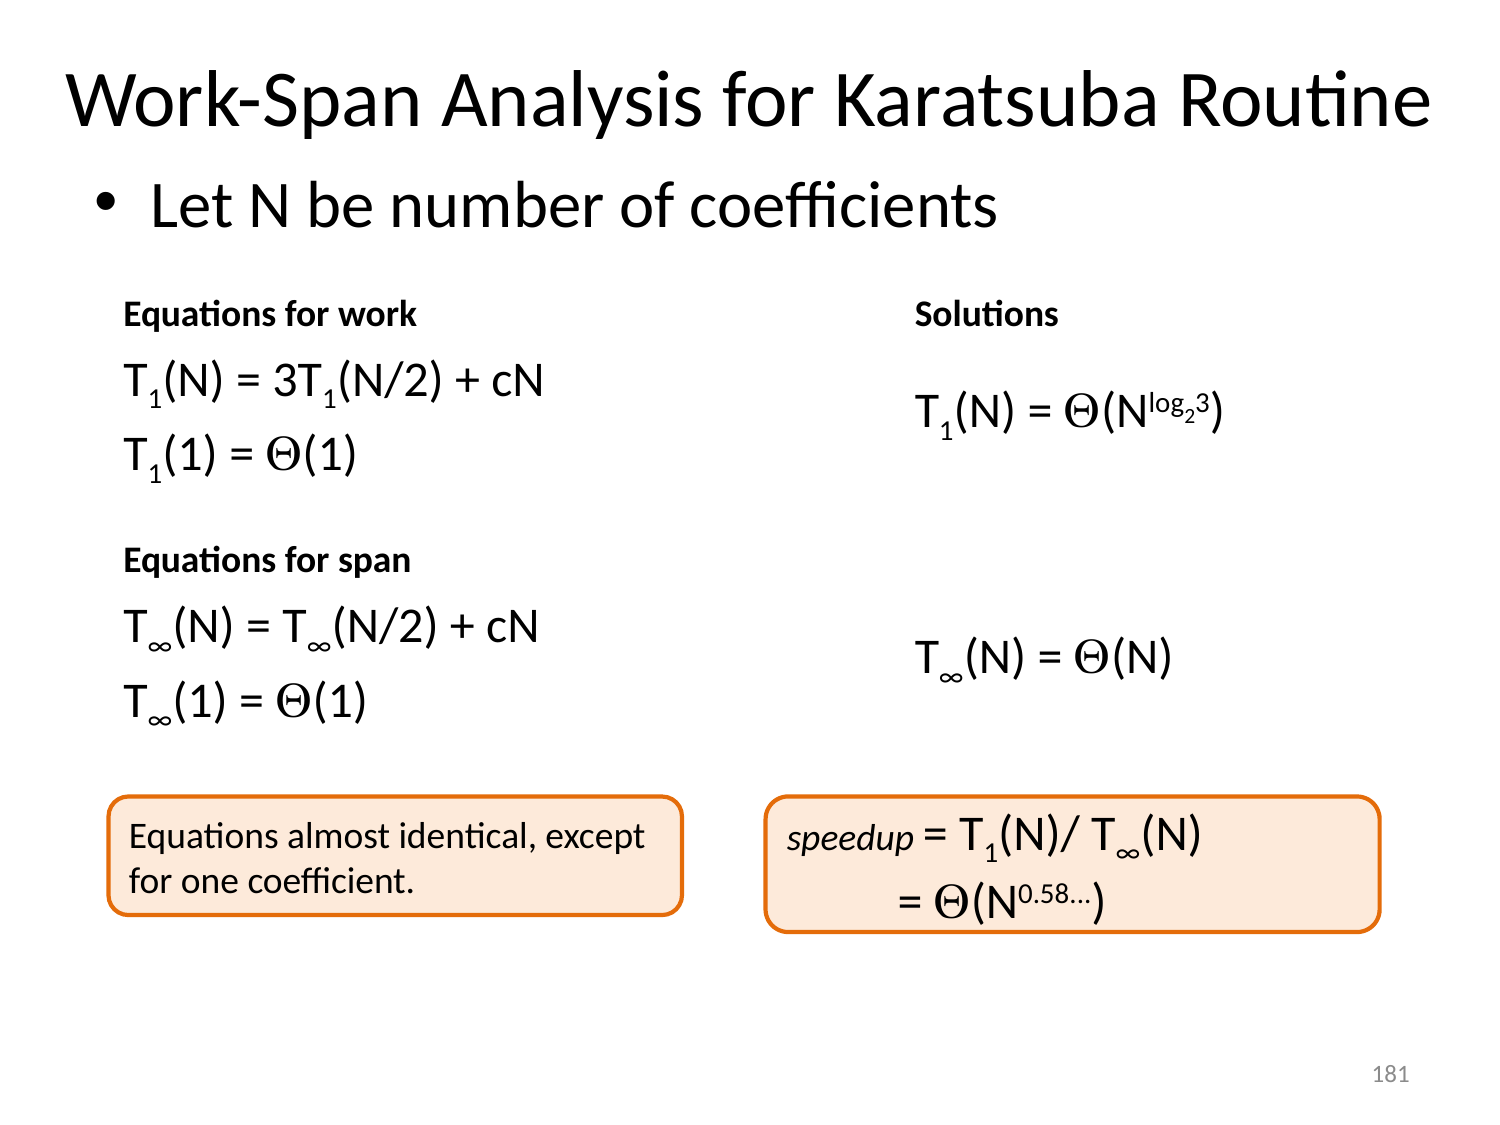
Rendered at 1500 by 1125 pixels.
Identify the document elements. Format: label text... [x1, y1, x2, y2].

text_box speedup = T1(N)/ T∞(N) = (N0.58...) [765, 796, 1380, 933]
text_box Equations for work T1(N) = 3T1(N/2) + cN T1(1) = (1) [108, 281, 797, 497]
slide_number 181 [1074, 1042, 1425, 1103]
list Let N be number of coefficients [79, 152, 1431, 935]
text_box Equations almost identical, except for one coefficient. [108, 796, 682, 916]
title Work-Span Analysis for Karatsuba Routine [0, 0, 1500, 188]
text_box Equations for span T∞(N) = T∞(N/2) + cN T∞(1) = (1) [108, 527, 797, 743]
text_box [899, 280, 1380, 693]
